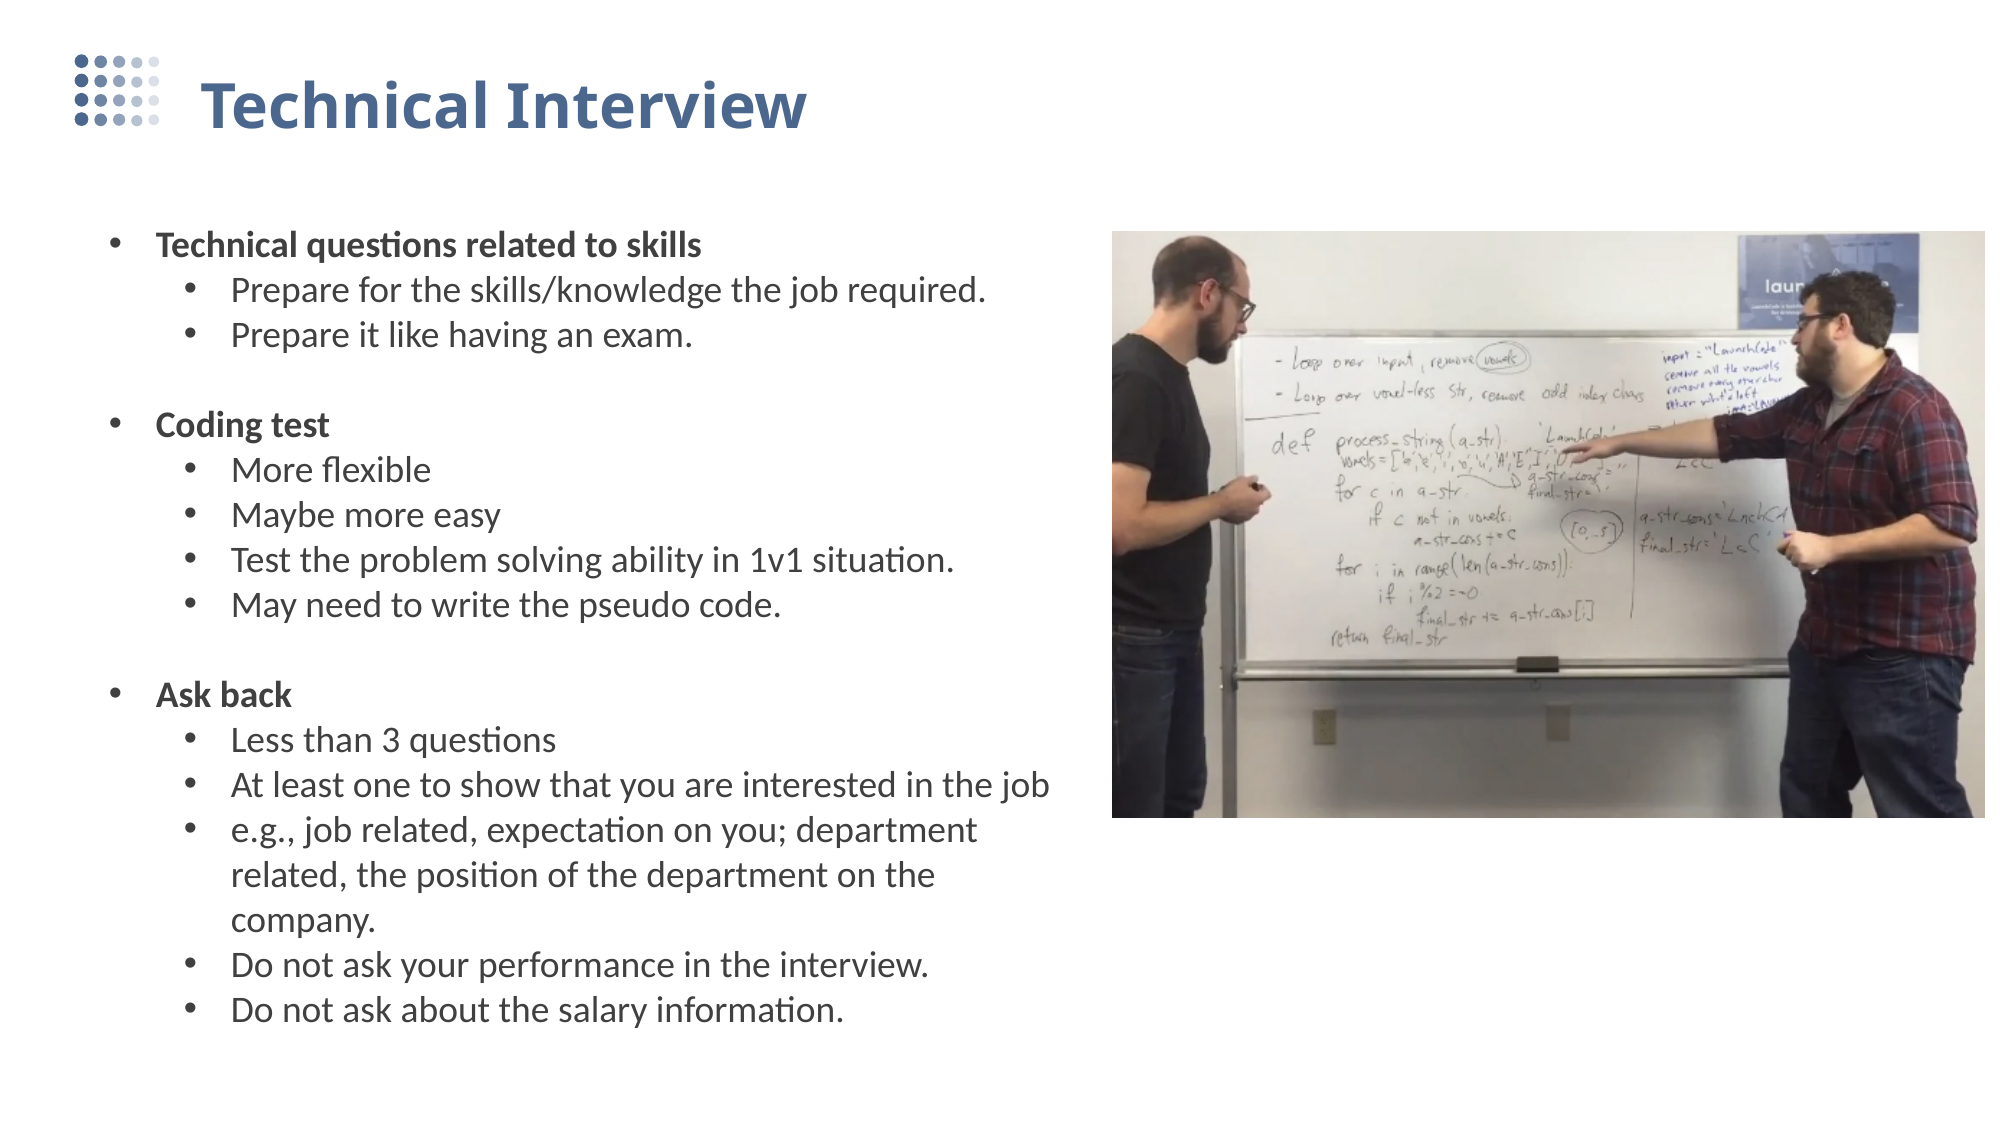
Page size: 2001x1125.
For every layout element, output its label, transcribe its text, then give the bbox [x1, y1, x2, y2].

text_box Technical questions related to skills Prepare for the skills/knowledge the job required. Prepare it like having an exam. Coding test More flexible Maybe more easy Test the problem solving ability in 1v1 situation. May need to write the pseudo code. Ask back Less than 3 questions At least one to show that you are interested in the job e.g., job related, expectation on you; department related, the position of the department on the company. Do not ask your performance in the interview. Do not ask about the salary information. [94, 212, 1075, 1125]
picture [1112, 231, 1985, 818]
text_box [74, 15, 1821, 153]
